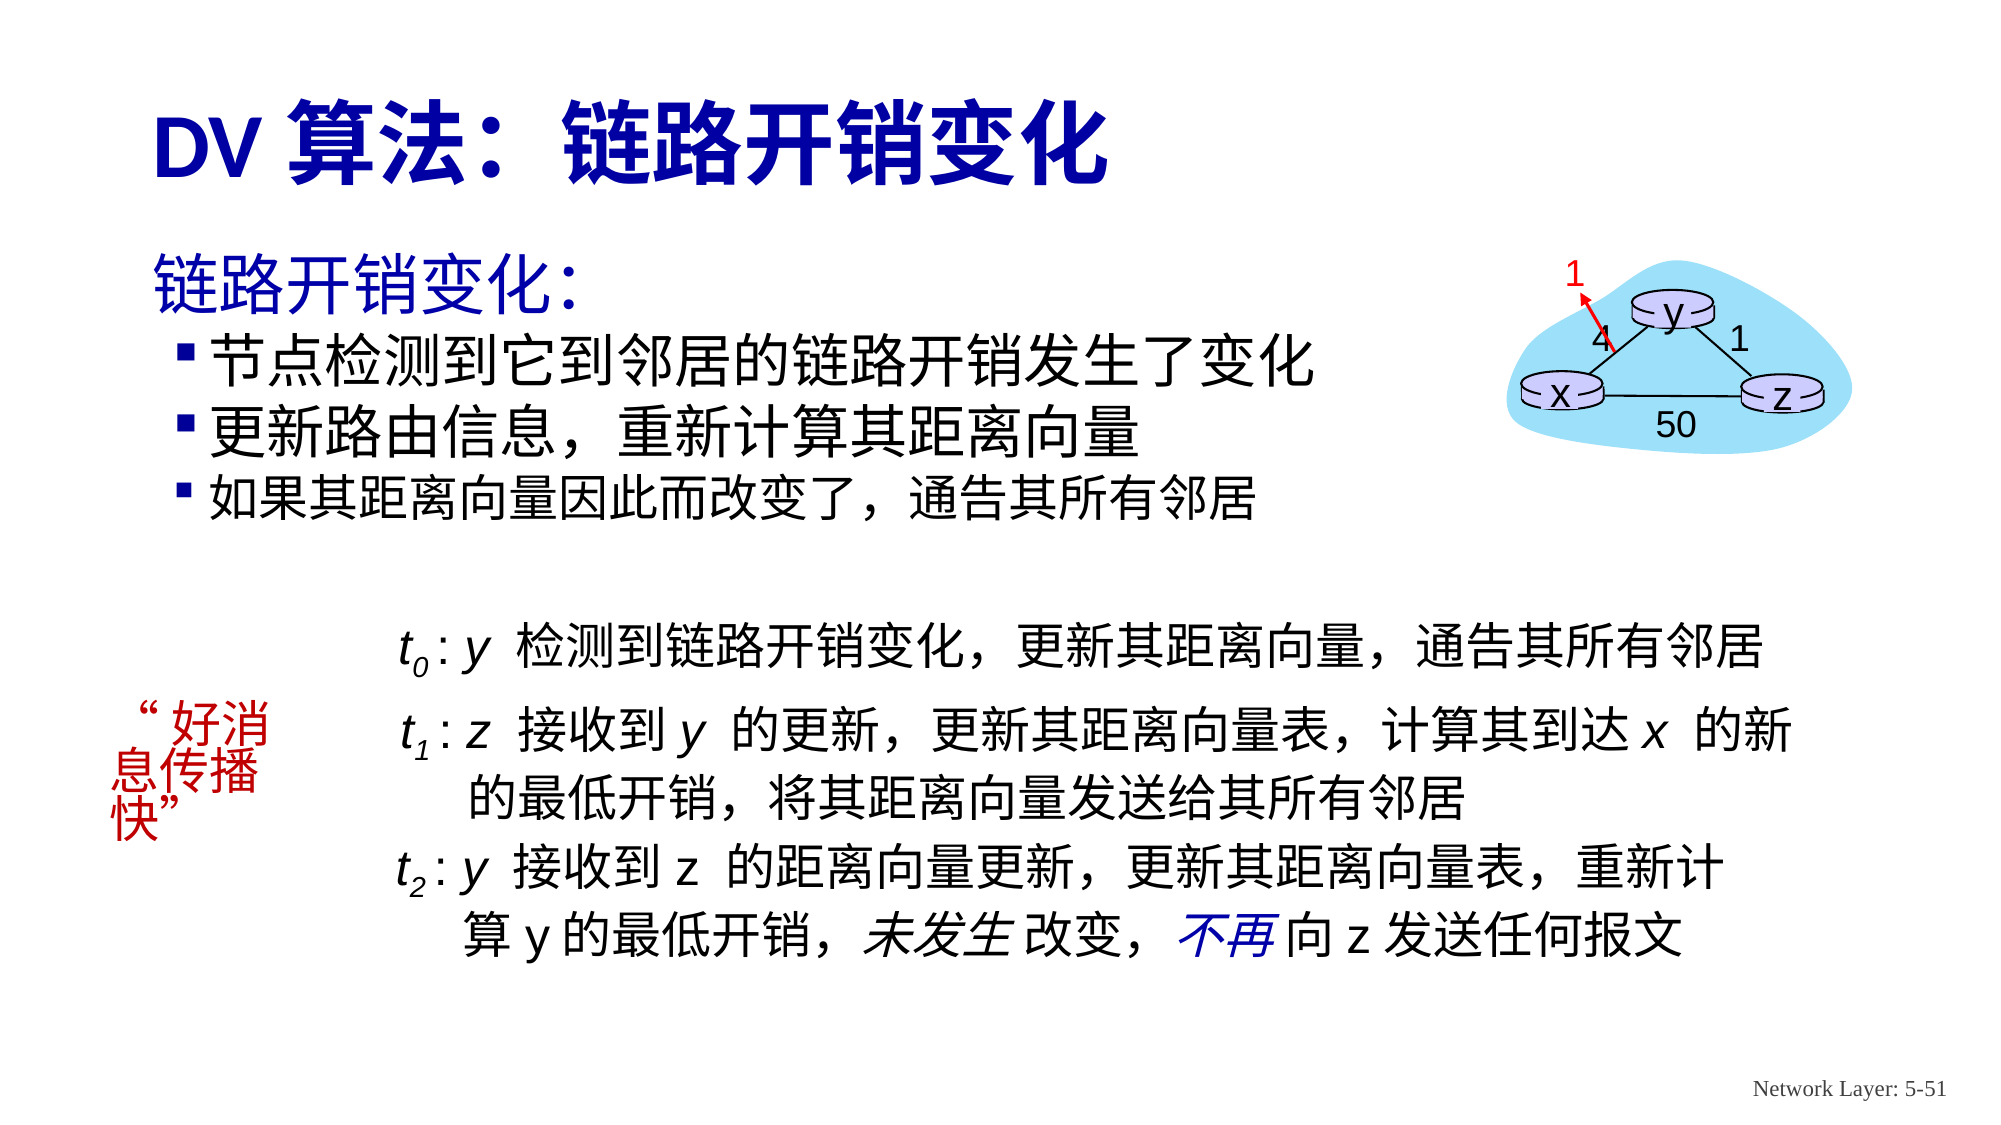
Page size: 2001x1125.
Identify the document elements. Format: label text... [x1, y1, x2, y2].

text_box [1496, 241, 1855, 458]
text_box t2 : y 接收到z 的距离向量更新，更新其距离向量表，重新计算y的最低开销，未发生 改变，不再 向z发送任何报文 [380, 827, 1768, 1016]
text_box “好消息传播快” [94, 696, 334, 855]
text_box 链路开销变化： 节点检测到它到邻居的链路开销发生了变化 更新路由信息，重新计算其距离向量 如果其距离向量因此而改变了，通告其所有邻居 [137, 248, 1461, 578]
text_box t1 : z 接收到y 的更新，更新其距离向量表，计算其到达x 的新的最低开销，将其距离向量发送给其所有邻居 [385, 691, 1815, 879]
text_box t0 : y 检测到链路开销变化，更新其距离向量，通告其所有邻居 [383, 607, 1879, 736]
slide_number Network Layer: 5-51 [1512, 1056, 1963, 1117]
title DV算法：链路开销变化 [137, 74, 1863, 221]
